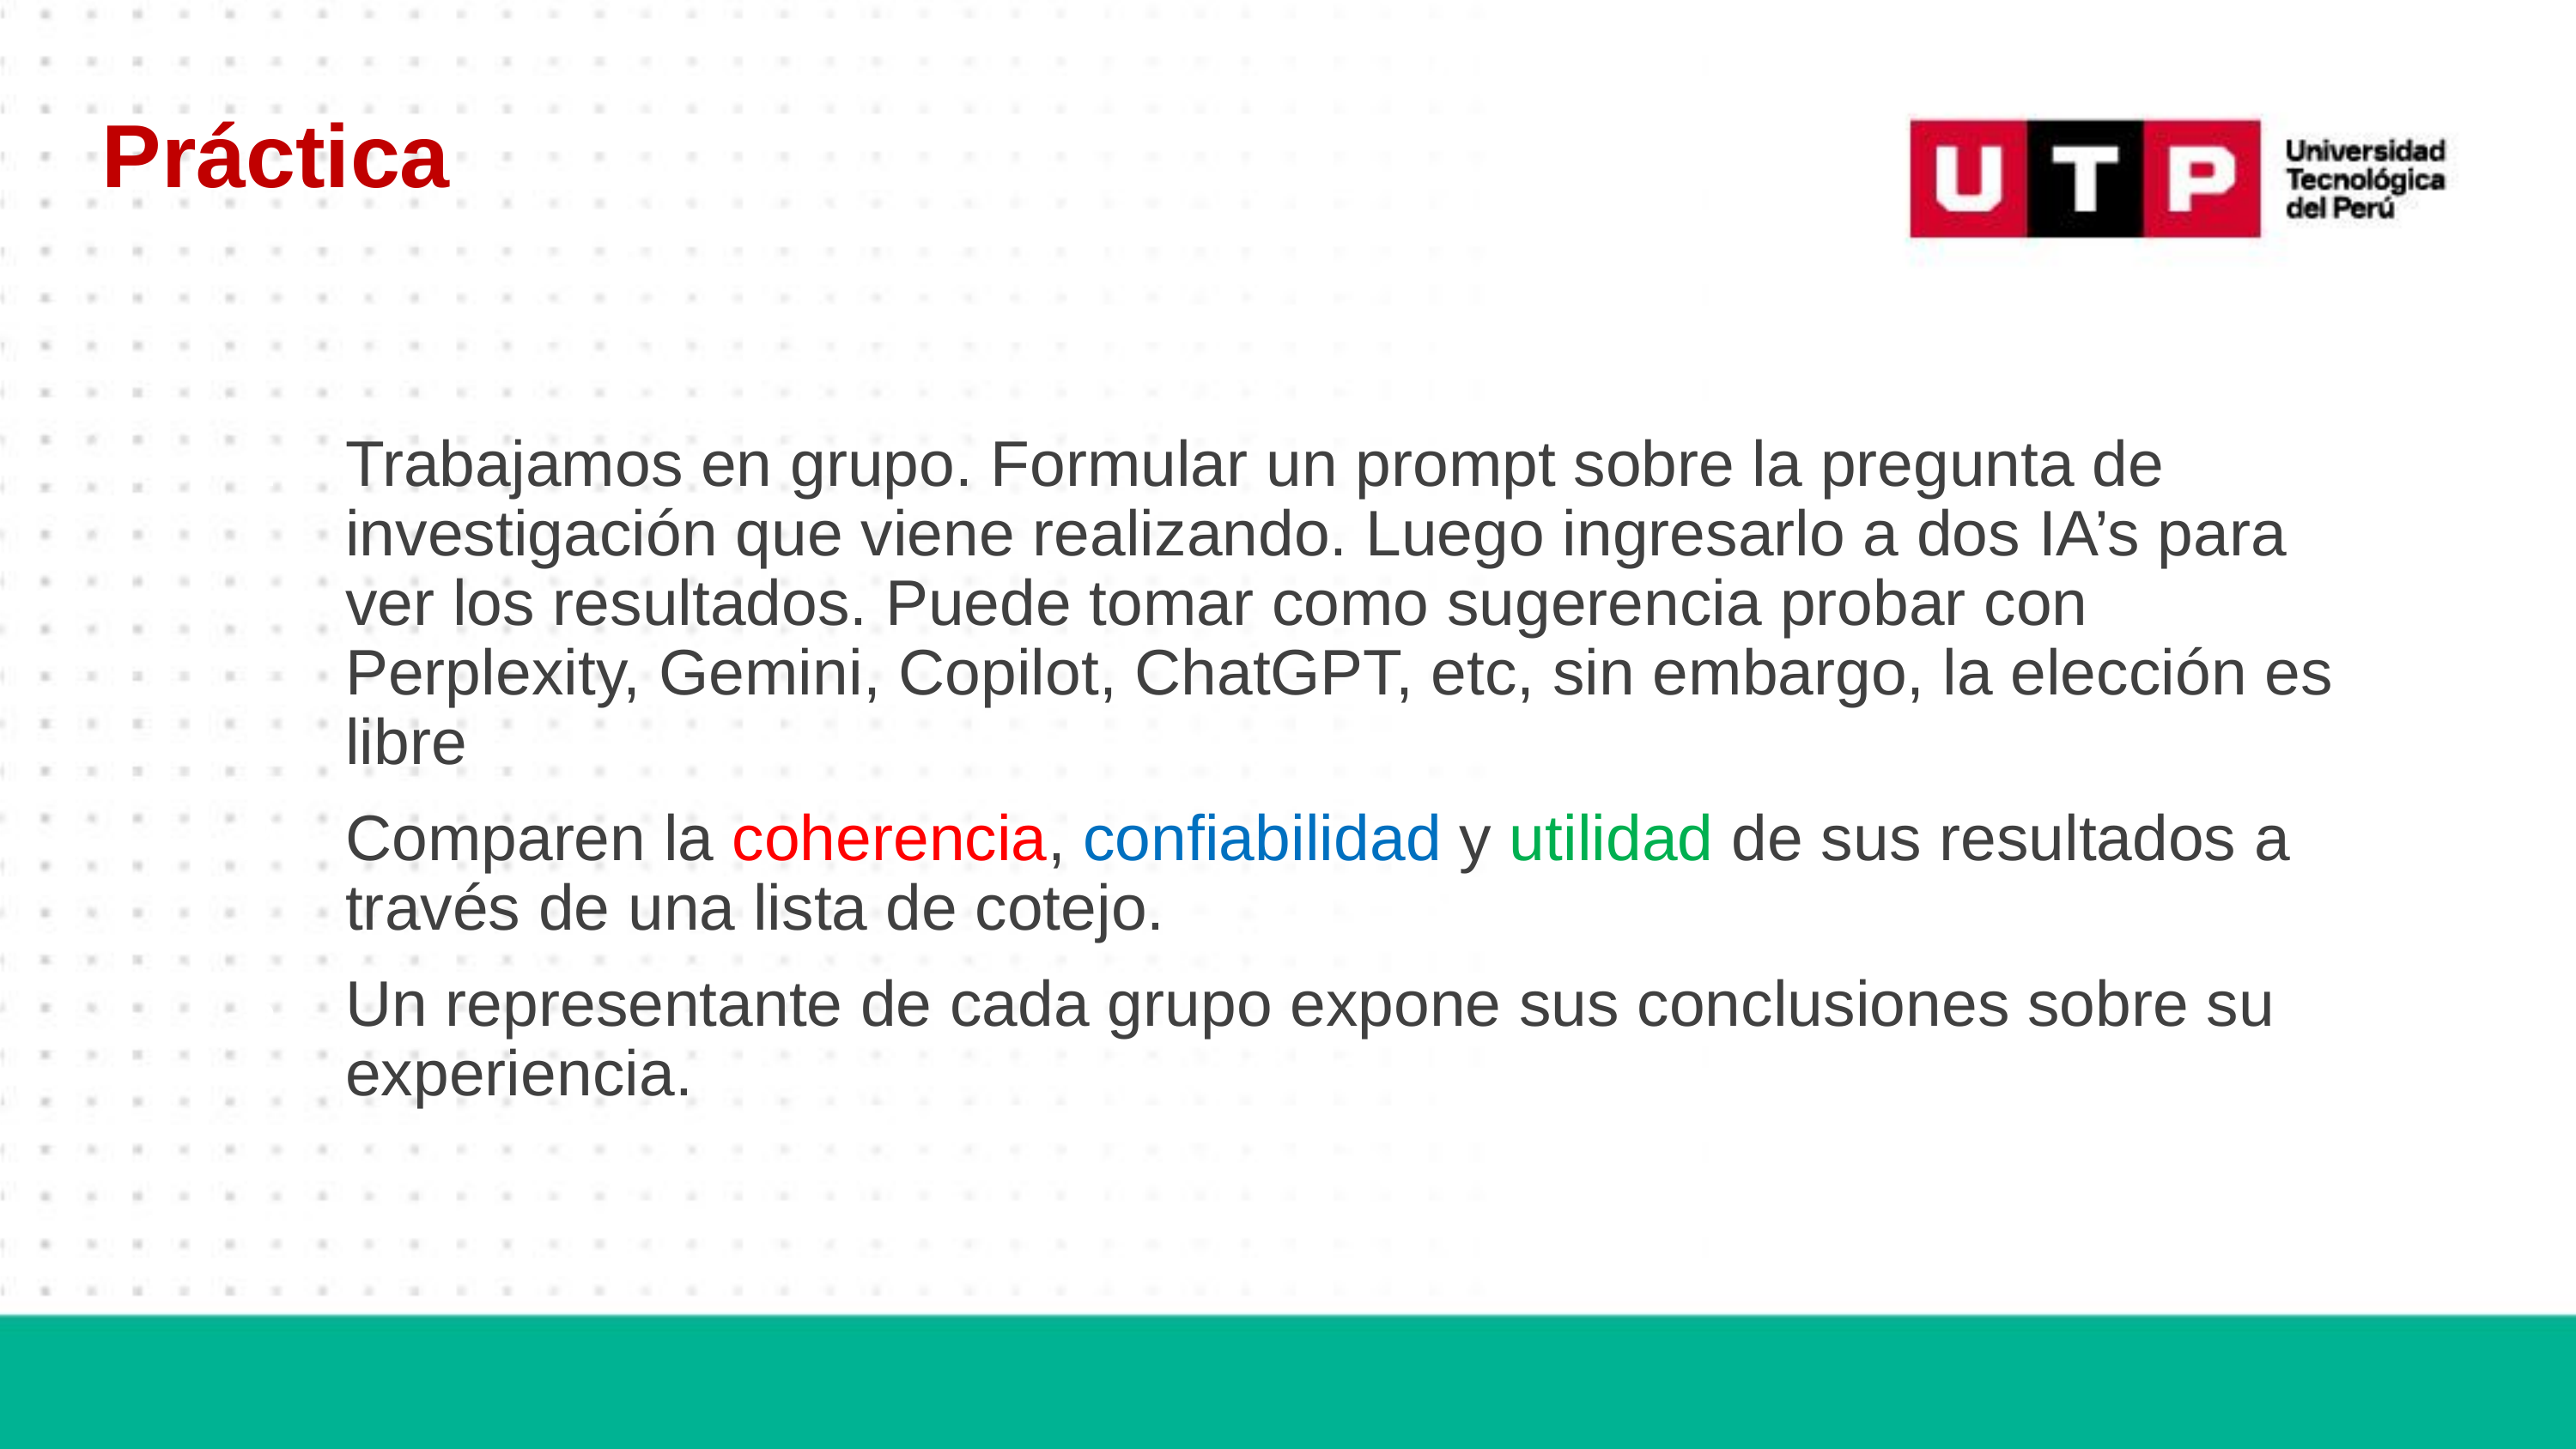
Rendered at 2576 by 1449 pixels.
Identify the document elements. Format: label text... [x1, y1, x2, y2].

text_box Práctica [88, 92, 829, 190]
list Trabajamos en grupo. Formular un prompt sobre la pregunta de investigación que viene realizando. Luego ingresarlo a dos IA’s para ver los resultados. Puede tomar como sugerencia probar con Perplexity, Gemini, Copilot, ChatGPT, etc, sin embargo, la elección es libre Comparen la coherencia, confiabilidad y utilidad de sus resultados a través de una lista de cotejo. Un representante de cada grupo expone sus conclusiones sobre su experiencia. [221, 421, 2398, 1172]
picture [0, 0, 2576, 1449]
